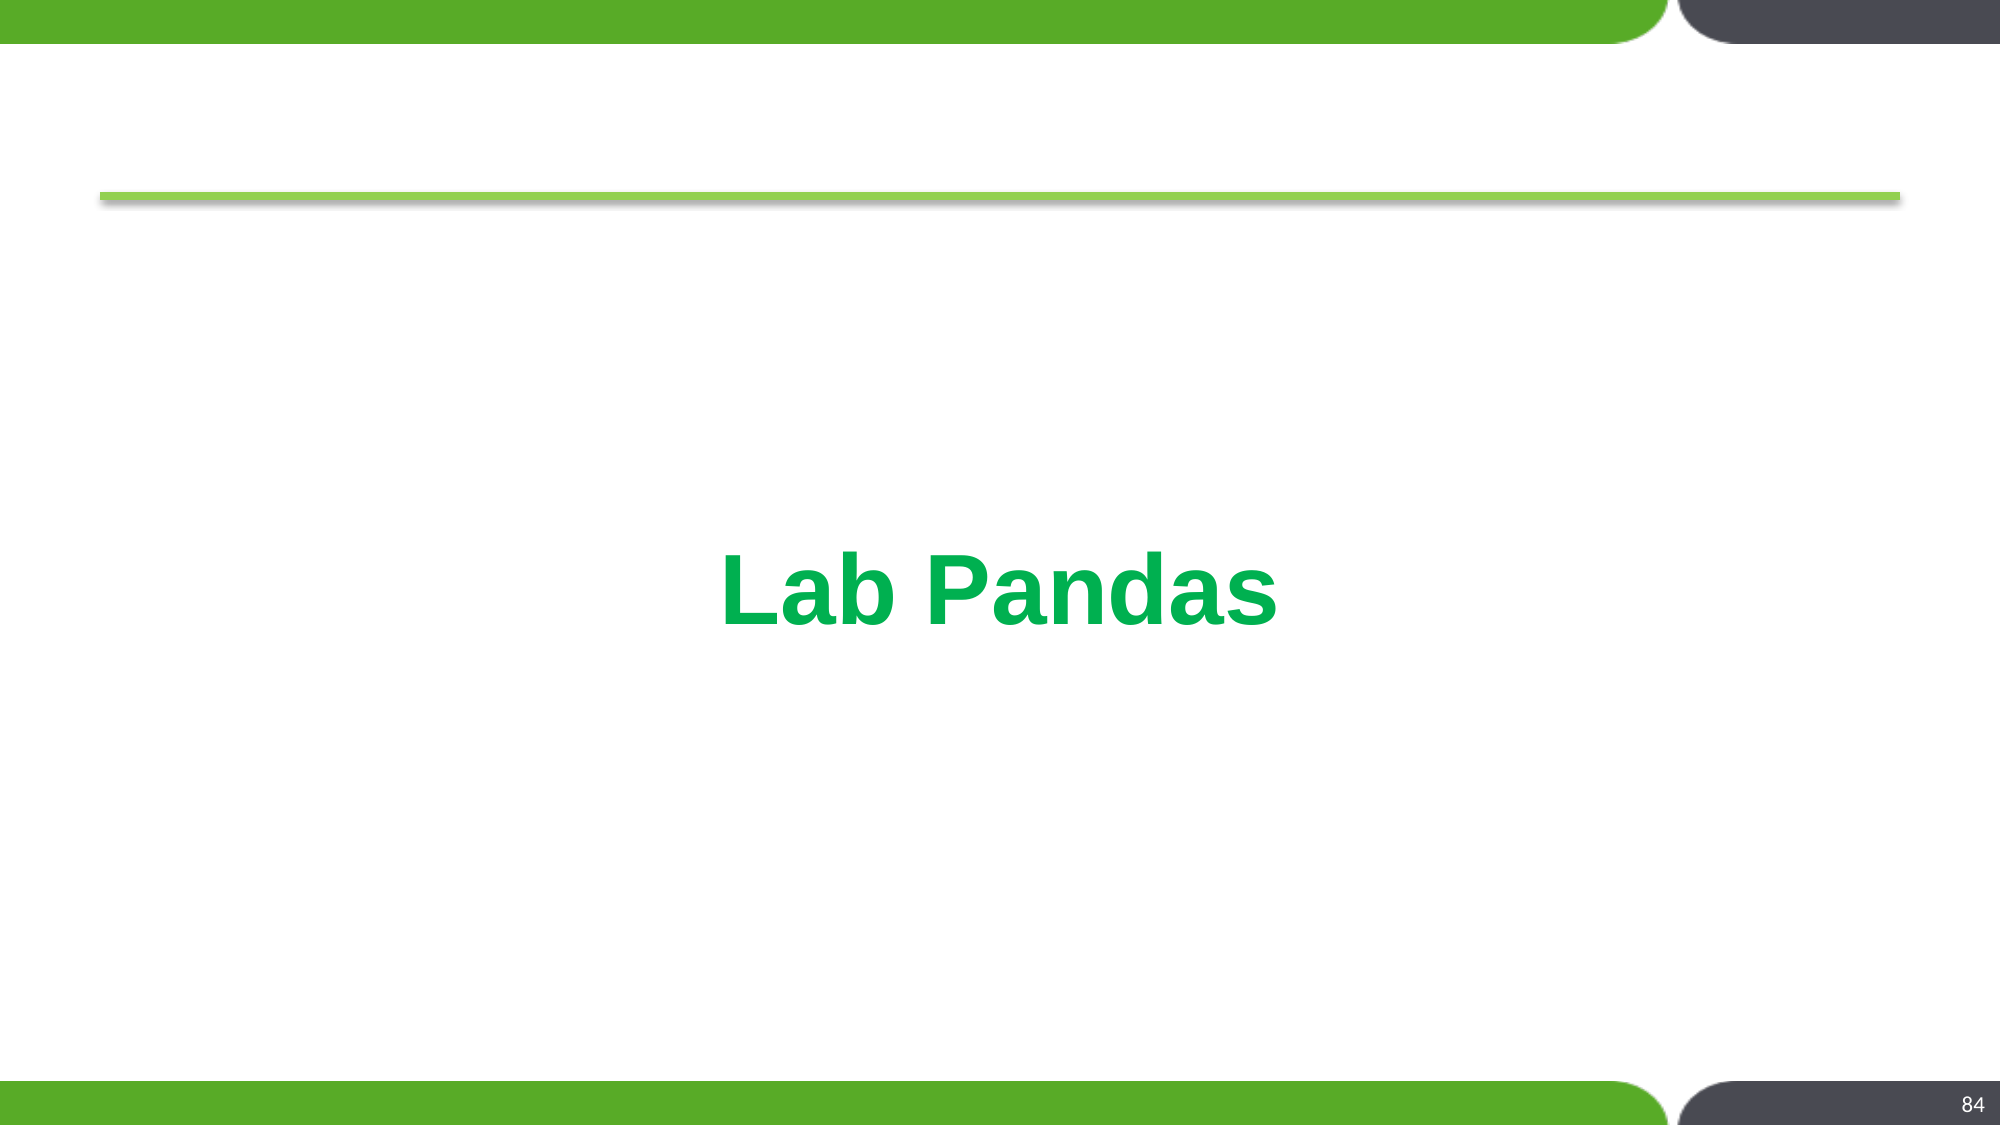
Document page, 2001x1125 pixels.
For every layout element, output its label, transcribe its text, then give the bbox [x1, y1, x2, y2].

title Lab Pandas [99, 517, 1900, 647]
slide_number 84 [1690, 1081, 2000, 1125]
